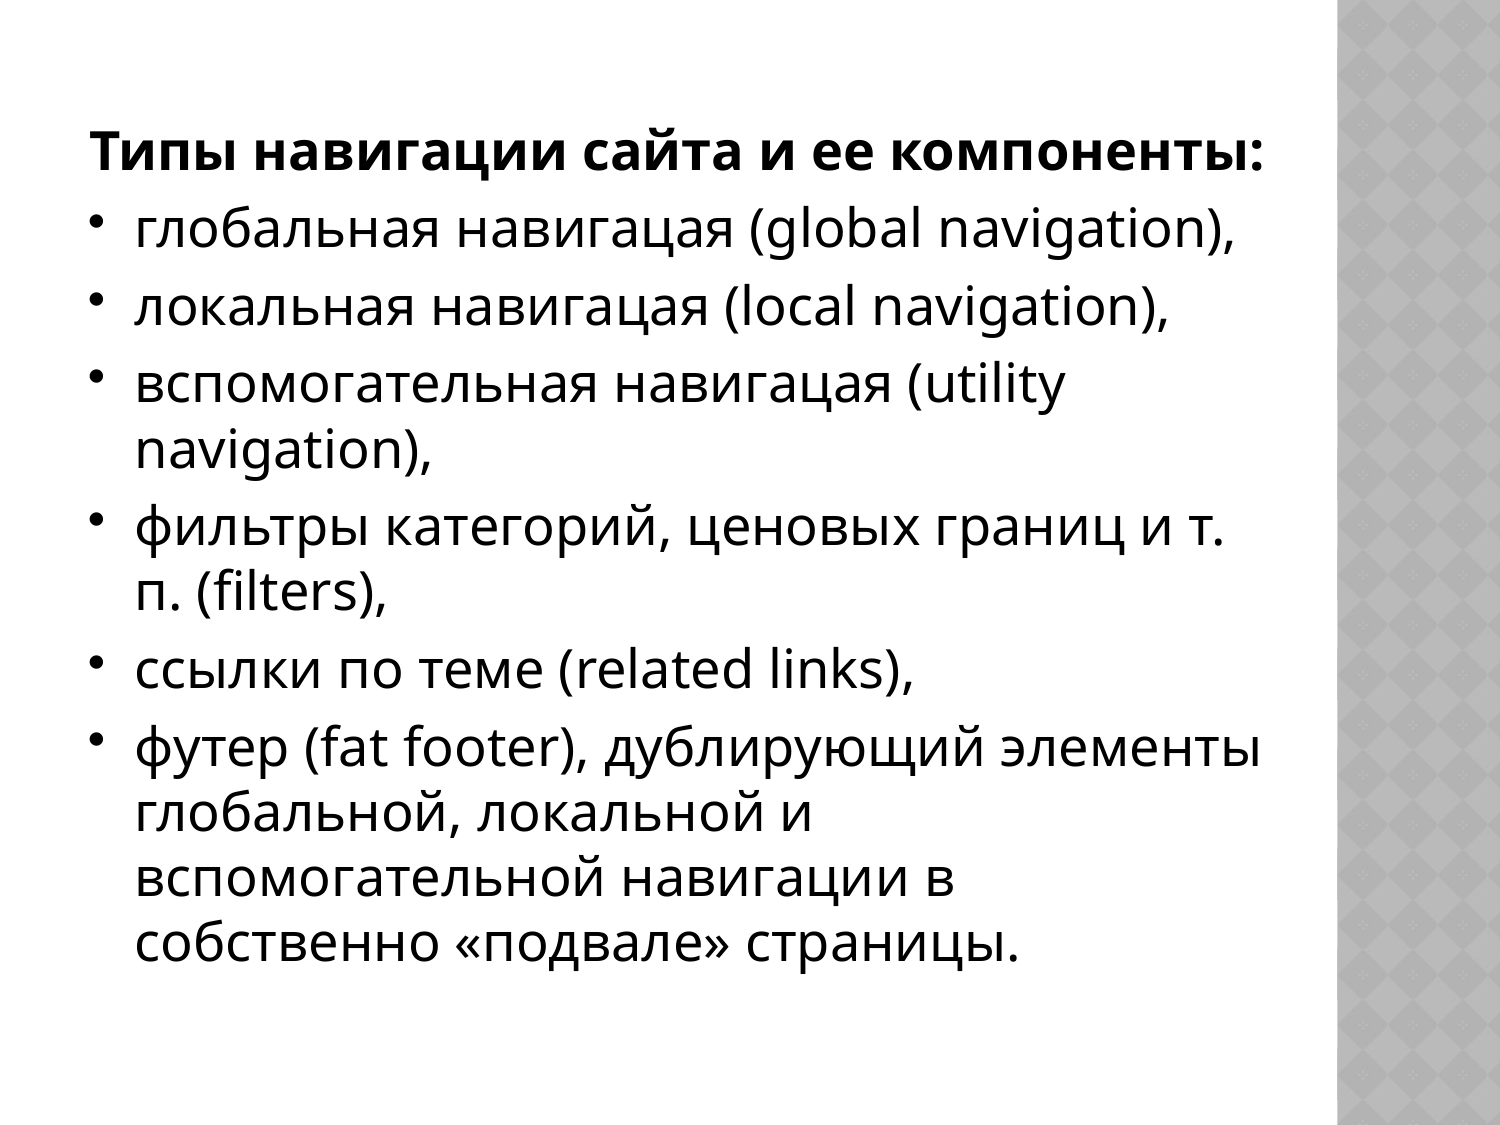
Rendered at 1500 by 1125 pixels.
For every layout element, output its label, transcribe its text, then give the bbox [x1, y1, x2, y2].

list Типы навигации сайта и ее компоненты: глобальная навигацая (global navigation), локальная навигацая (local navigation), вспомогательная навигацая (utility navigation), фильтры категорий, ценовых границ и т. п. (filters), ссылки по теме (related links), футер (fat footer), дублирующий элементы глобальной, локальной и вспомогательной навигации в собственно «подвале» страницы. [75, 30, 1294, 1125]
